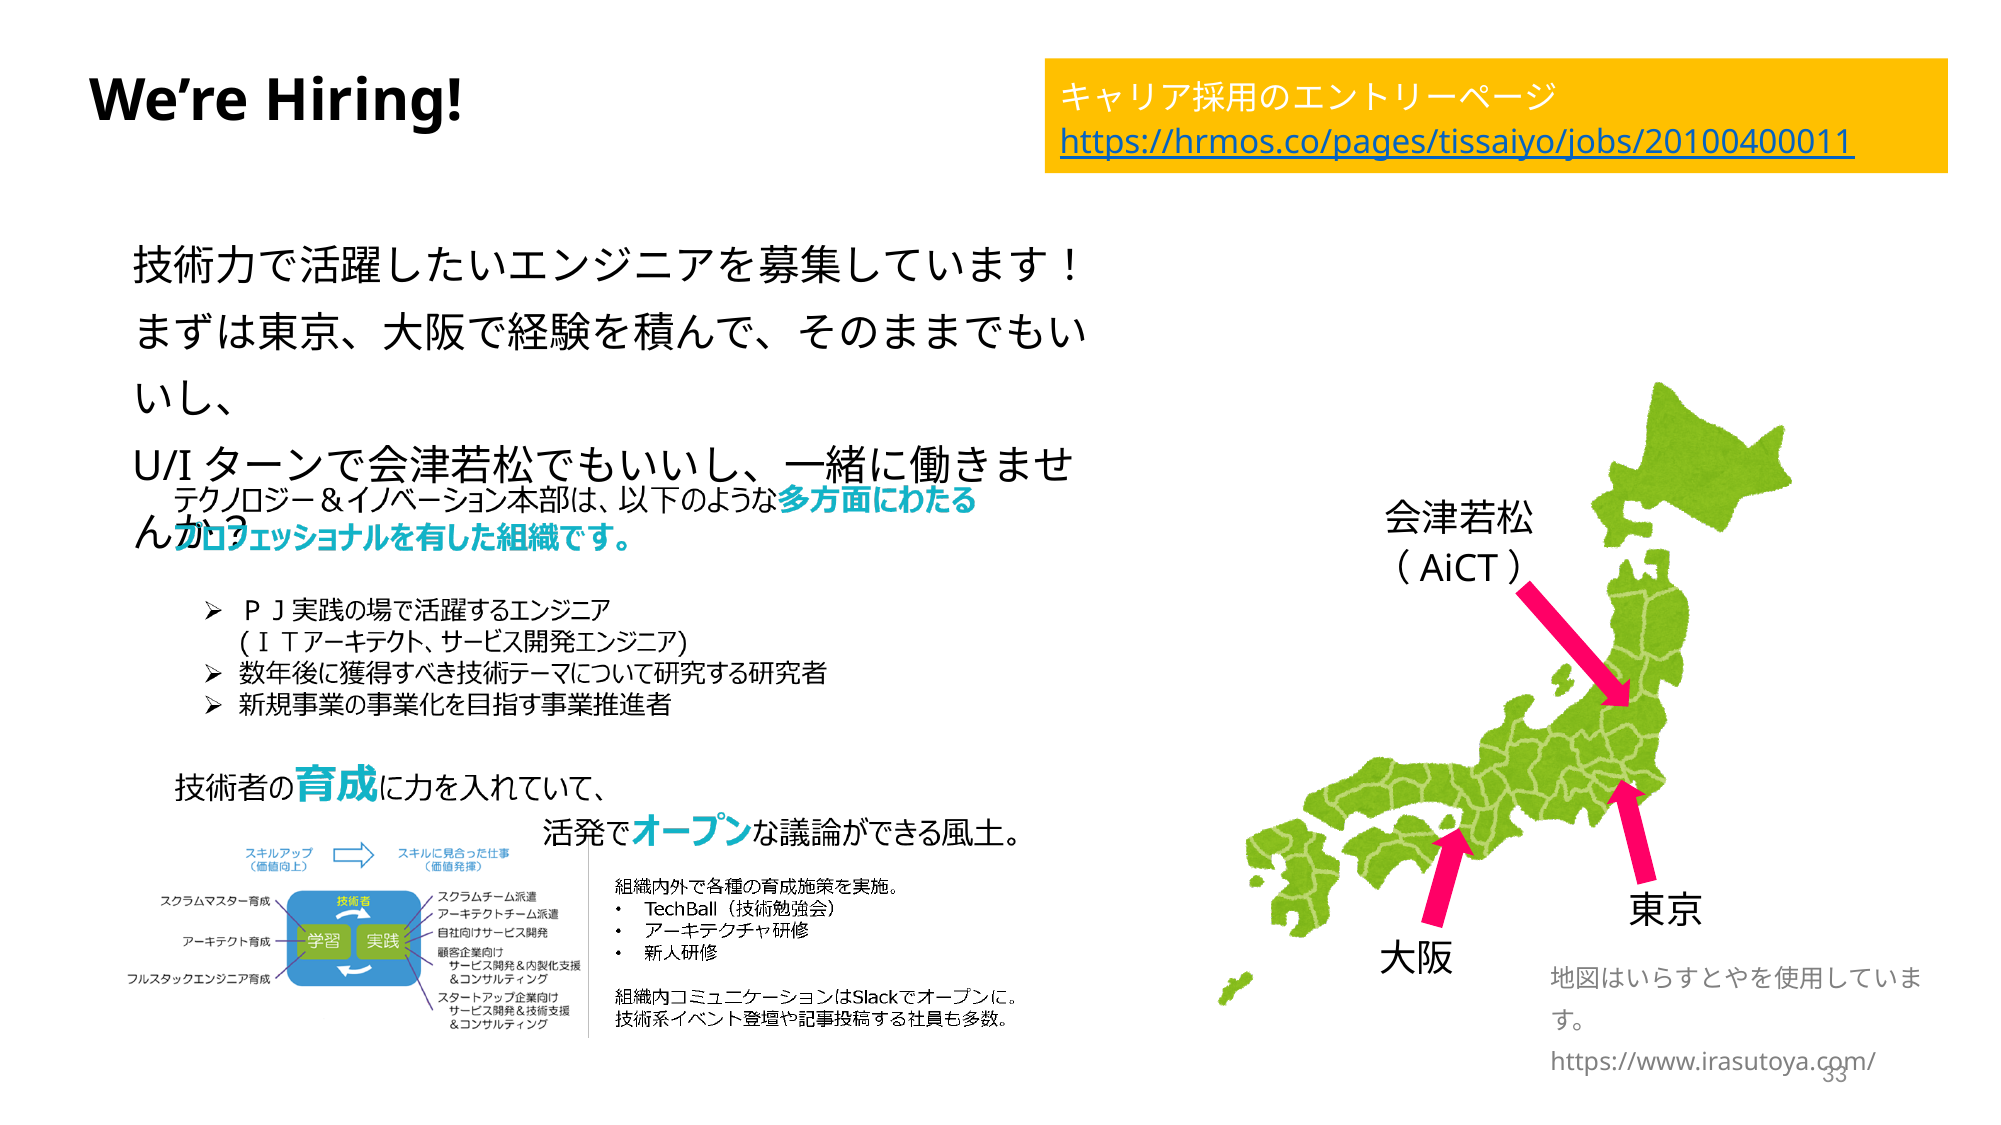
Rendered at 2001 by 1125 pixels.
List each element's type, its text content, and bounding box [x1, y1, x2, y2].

text_box We’re Hiring! [74, 54, 1454, 140]
text_box 地図はいらすとやを使用しています。 https://www.irasutoya.com/ [1535, 943, 1959, 1084]
picture [121, 470, 1044, 1043]
text_box 技術力で活躍したいエンジニアを募集しています！ まずは東京、大阪で経験を積んで、そのままでもいいし、 U/Iターンで会津若松でもいいし、一緒に働きませんか？ [117, 214, 1121, 563]
picture [1186, 364, 1841, 1020]
text_box キャリア採用のエントリーページ https://hrmos.co/pages/tissaiyo/jobs/20100400011 [1044, 58, 1948, 174]
slide_number 33 [1412, 1042, 1863, 1103]
